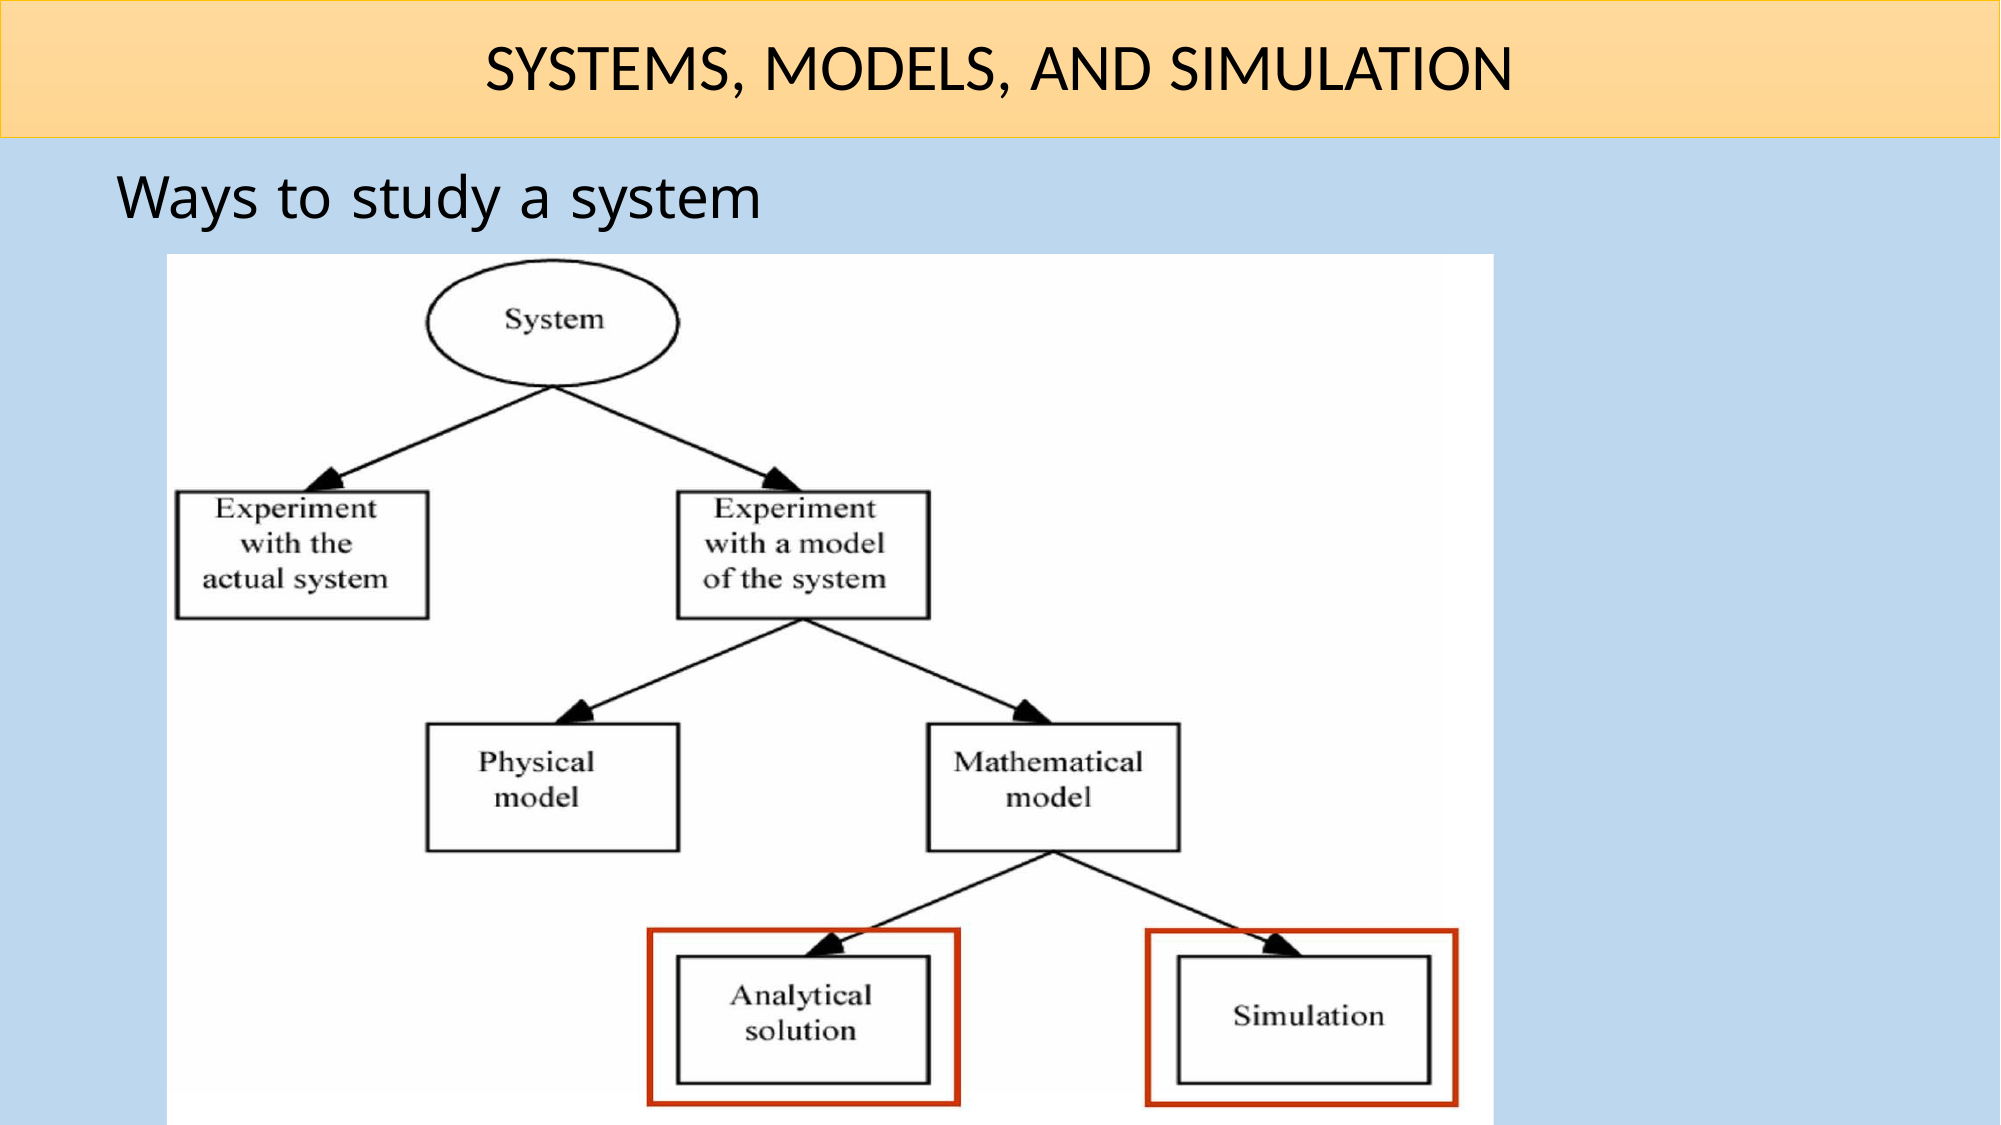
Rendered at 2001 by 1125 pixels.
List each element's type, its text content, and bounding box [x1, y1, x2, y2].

title SYSTEMS, MODELS, AND SIMULATION [0, 0, 2000, 138]
text_box [166, 254, 1494, 1125]
text_box Ways to study a system [114, 160, 1625, 231]
